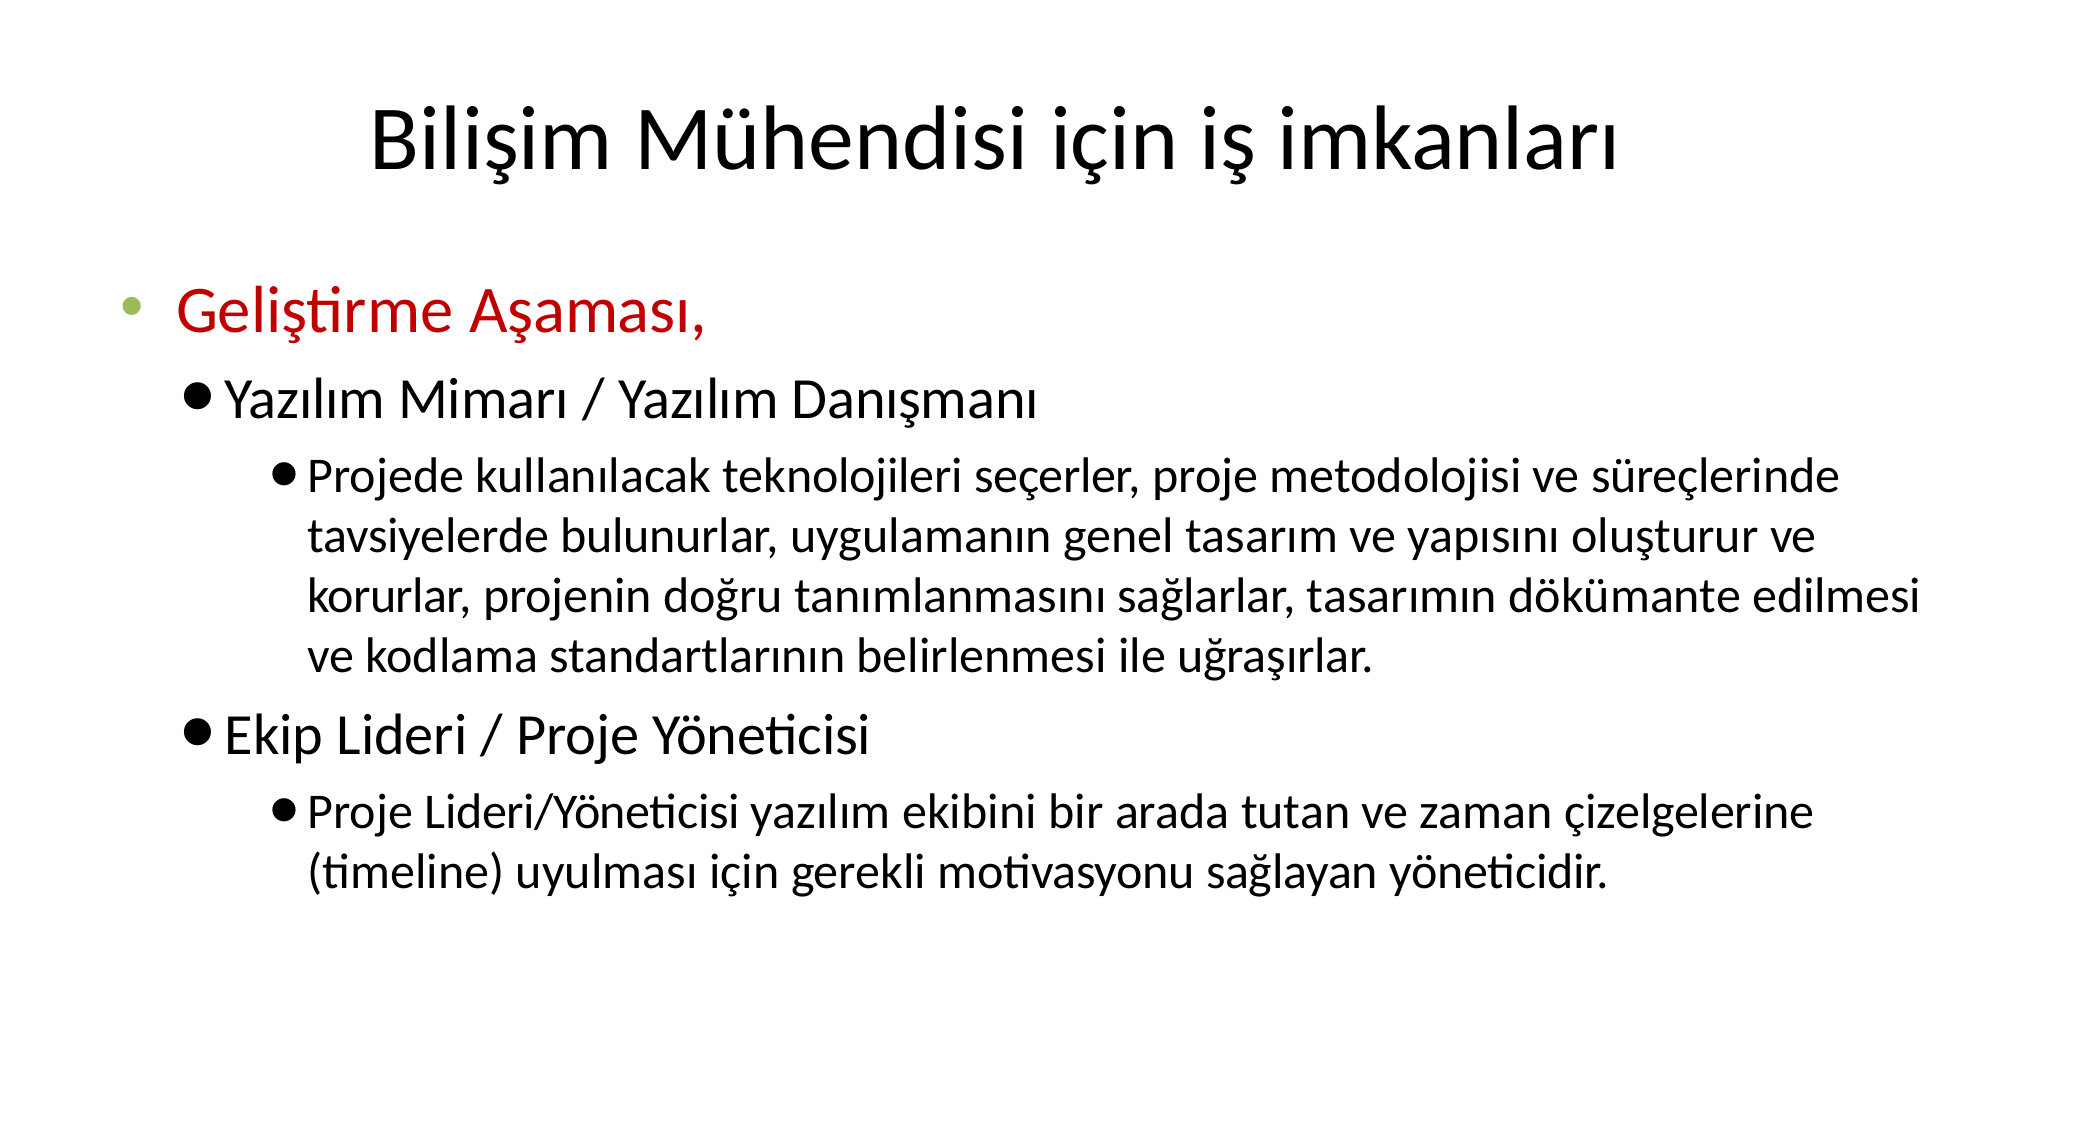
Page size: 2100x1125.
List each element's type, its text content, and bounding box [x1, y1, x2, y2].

title Bilişim Mühendisi için iş imkanları [367, 13, 1733, 247]
text_box Geliştirme Aşaması, Yazılım Mimarı / Yazılım Danışmanı Projede kullanılacak teknolojileri seçerler, proje metodolojisi ve süreçlerinde tavsiyelerde bulunurlar, uygulamanın genel tasarım ve yapısını oluşturur ve korurlar, projenin doğru tanımlanmasını sağlarlar, tasarımın dökümante edilmesi ve kodlama standartlarının belirlenmesi ile uğraşırlar. Ekip Lideri / Proje Yöneticisi Proje Lideri/Yöneticisi yazılım ekibini bir arada tutan ve zaman çizelgelerine (timeline) uyulması için gerekli motivasyonu sağlayan yöneticidir. [117, 247, 1933, 899]
